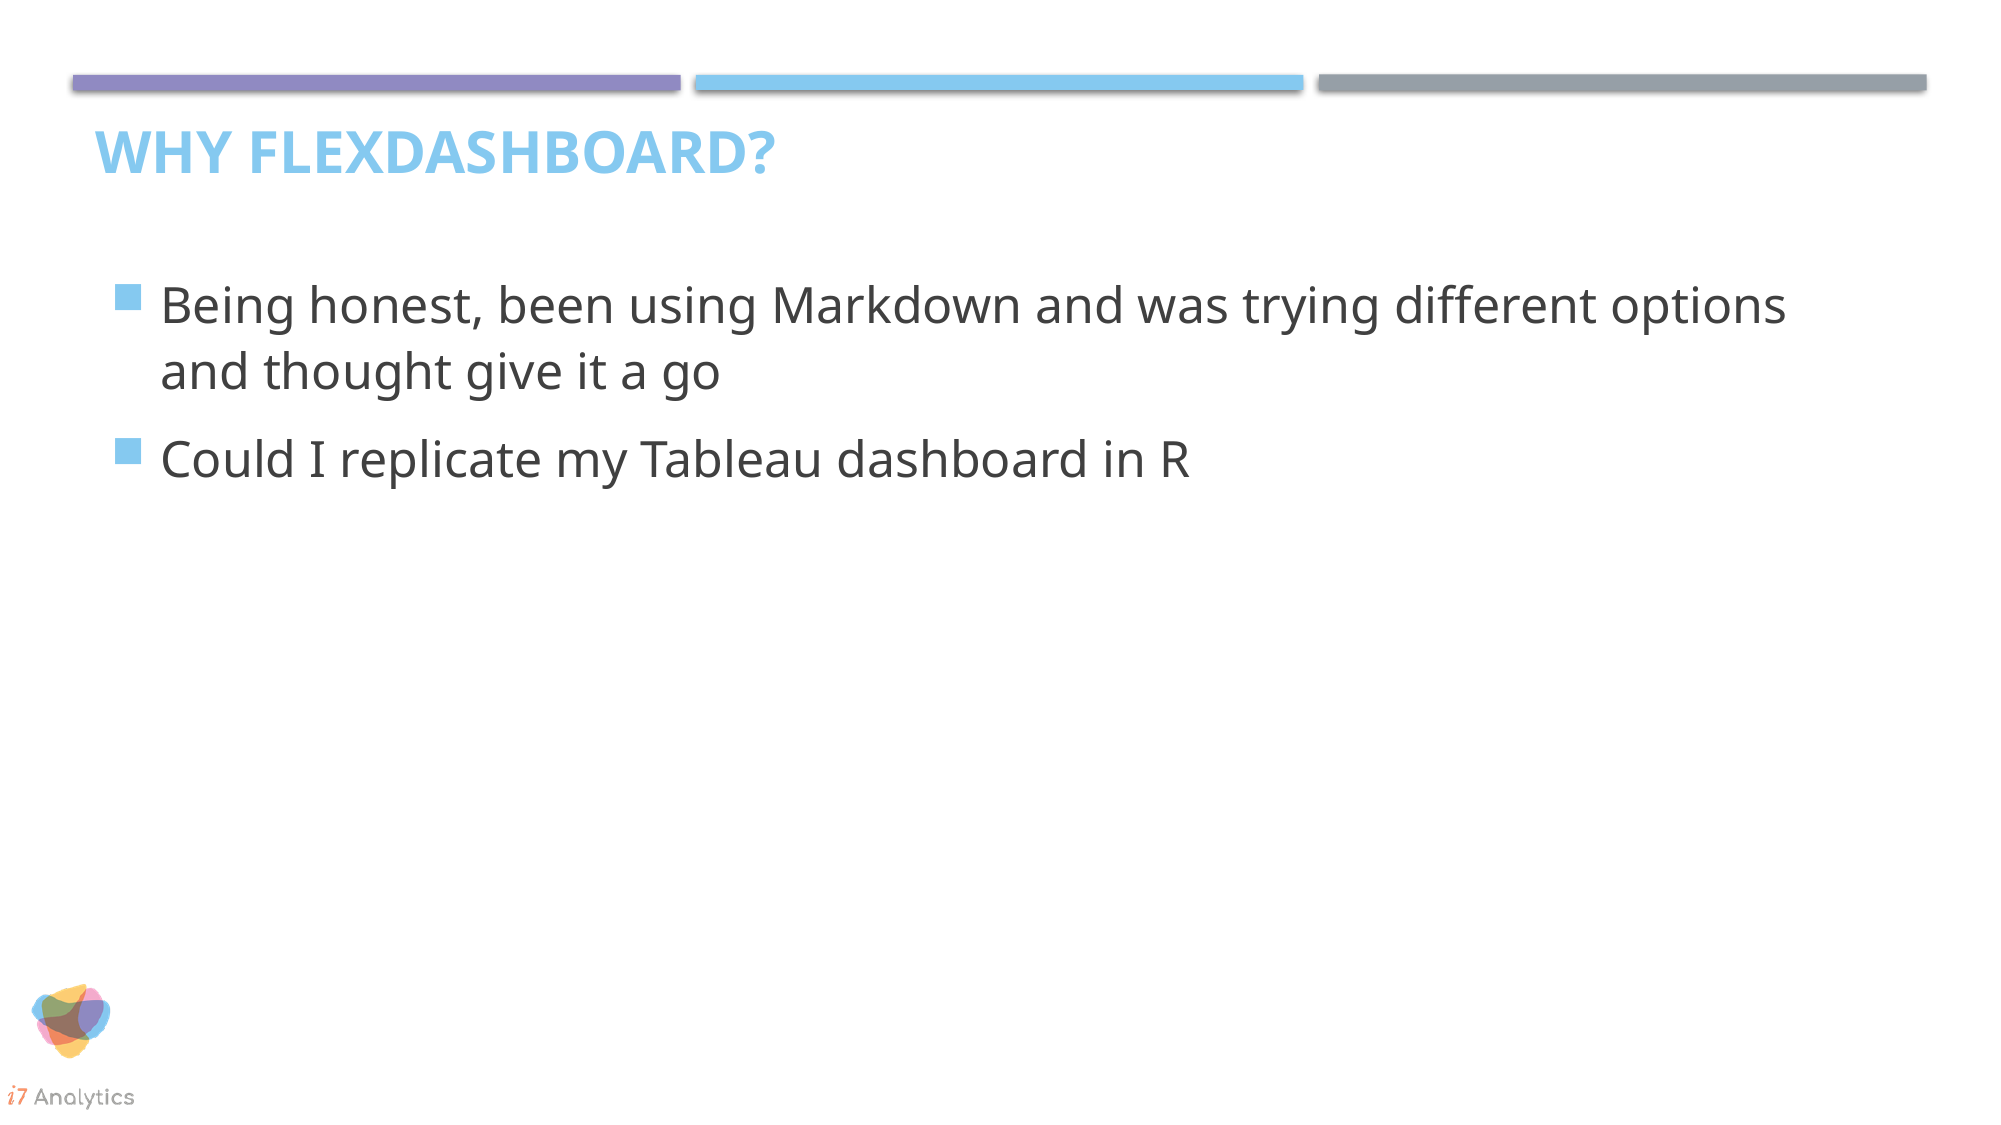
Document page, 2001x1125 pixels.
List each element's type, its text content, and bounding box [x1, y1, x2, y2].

list Being honest, been using Markdown and was trying different options and thought give it a go Could I replicate my Tableau dashboard in R [95, 260, 1905, 981]
title WHY flexdashboard? [80, 105, 1890, 194]
picture [0, 976, 141, 1117]
